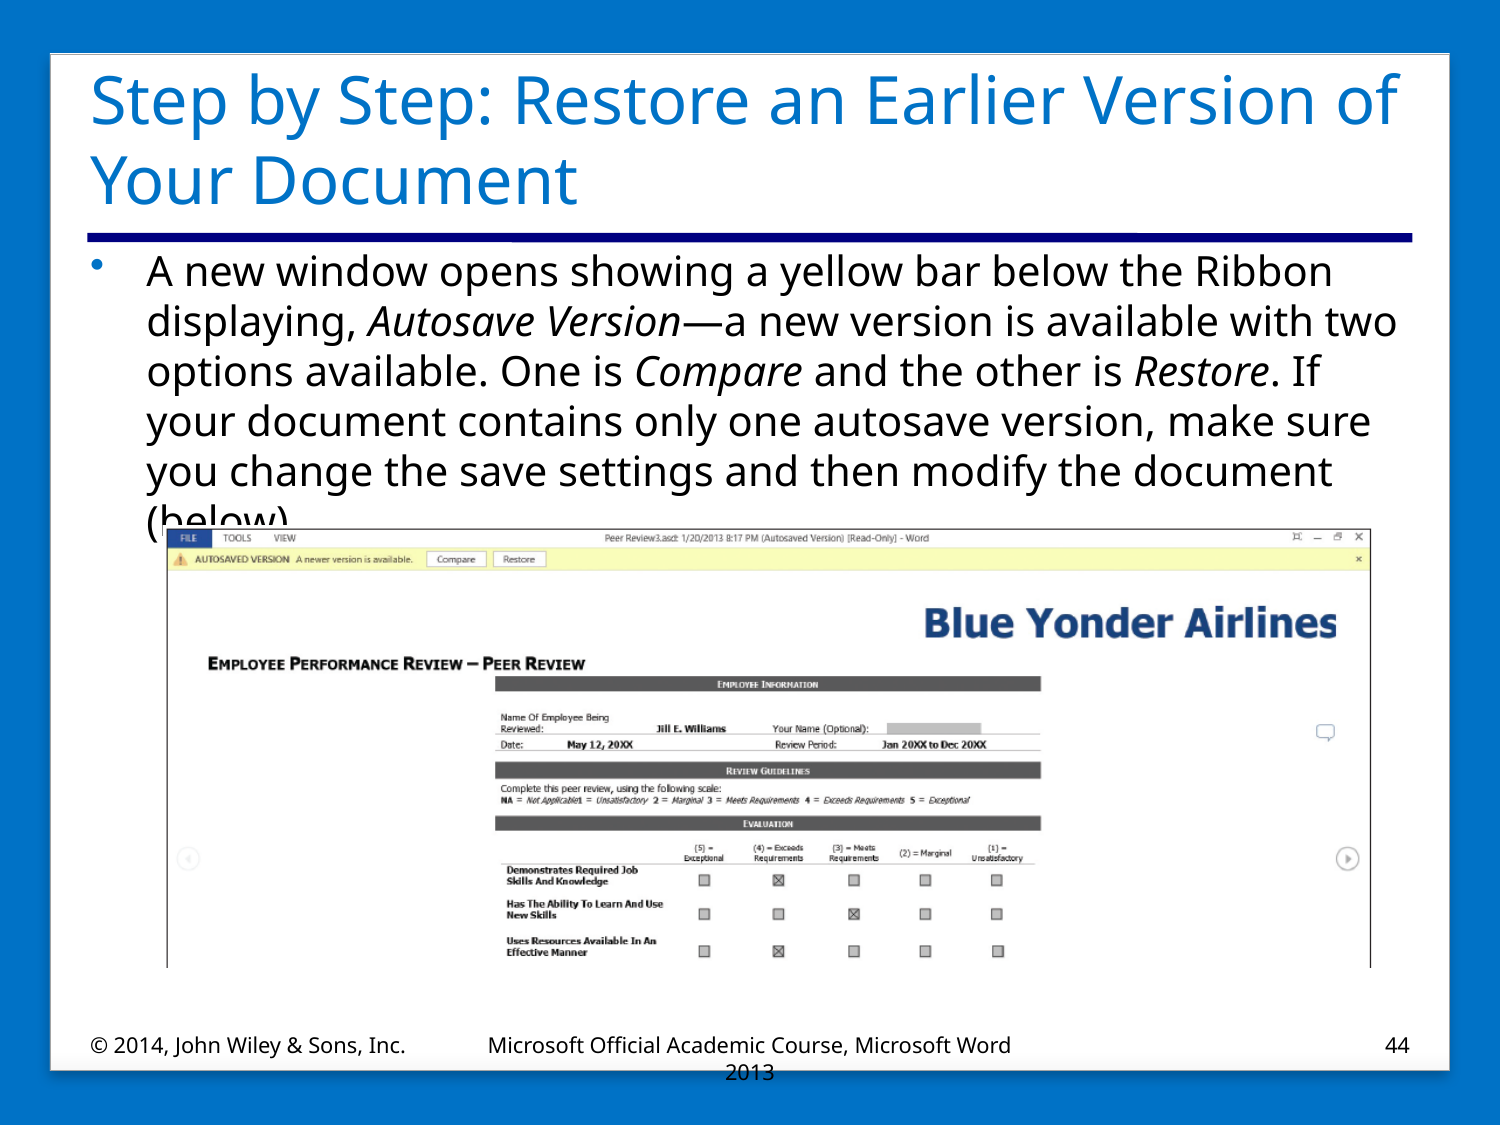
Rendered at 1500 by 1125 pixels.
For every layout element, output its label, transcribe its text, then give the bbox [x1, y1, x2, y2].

slide_number © 2014, John Wiley & Sons, Inc. [74, 1024, 426, 1103]
footer Microsoft Official Academic Course, Microsoft Word 2013 [449, 1024, 1051, 1103]
slide_number 44 [1074, 1024, 1426, 1103]
title Step by Step: Restore an Earlier Version of Your Document [74, 74, 1426, 226]
list A new window opens showing a yellow bar below the Ribbon displaying, Autosave Version—a new version is available with two options available. One is Compare and the other is Restore. If your document contains only one autosave version, make sure you change the save settings and then modify the document (below). [75, 237, 1425, 1063]
picture [162, 524, 1377, 969]
